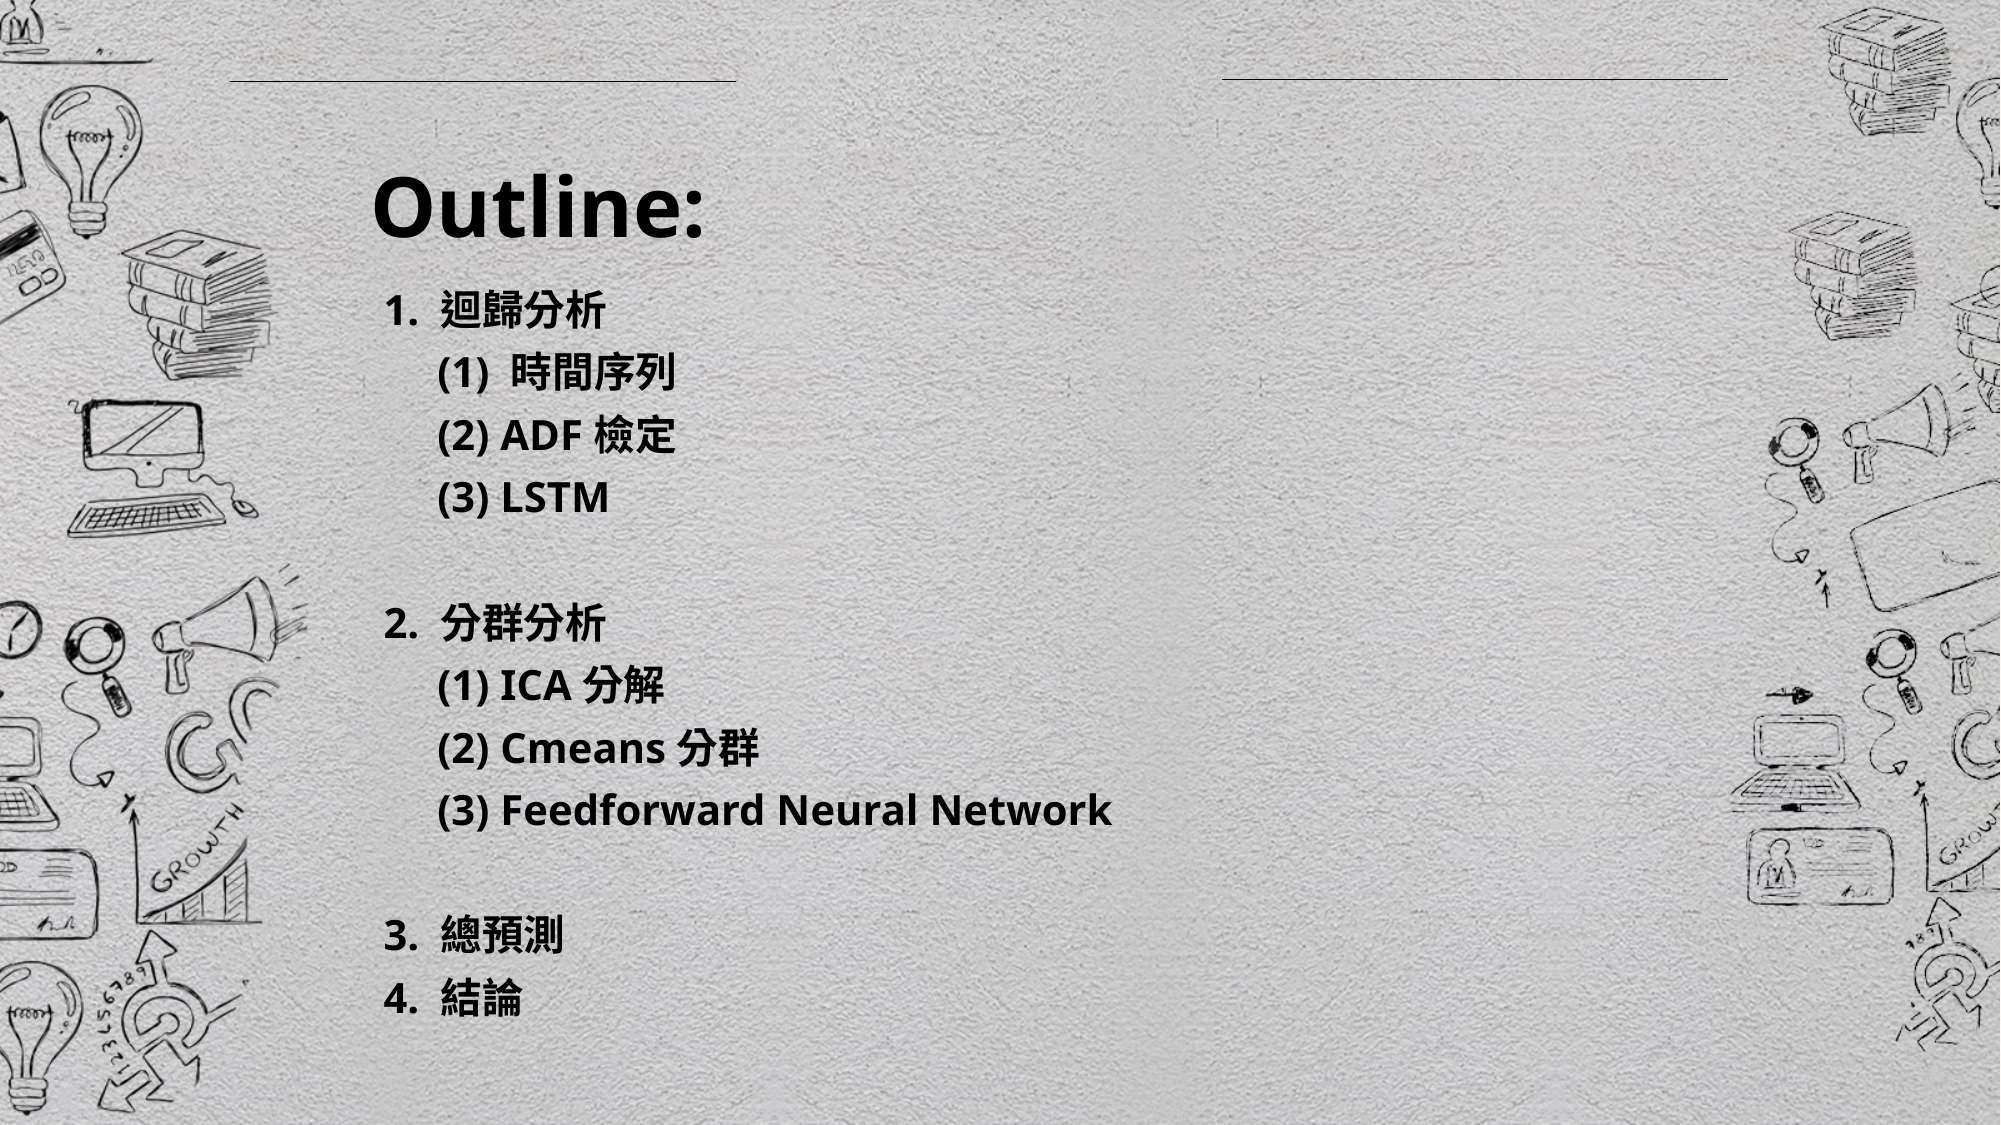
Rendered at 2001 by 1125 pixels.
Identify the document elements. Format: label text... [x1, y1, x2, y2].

picture [0, 0, 2001, 1125]
text_box Outline: [355, 147, 1655, 1062]
text_box 1. 迴歸分析 (1) 時間序列 (2) ADF檢定 (3) LSTM 2. 分群分析 (1) ICA分解 (2) Cmeans分群 (3) Feedforward Neural Network 3. 總預測 4. 結論 [368, 276, 1585, 1029]
